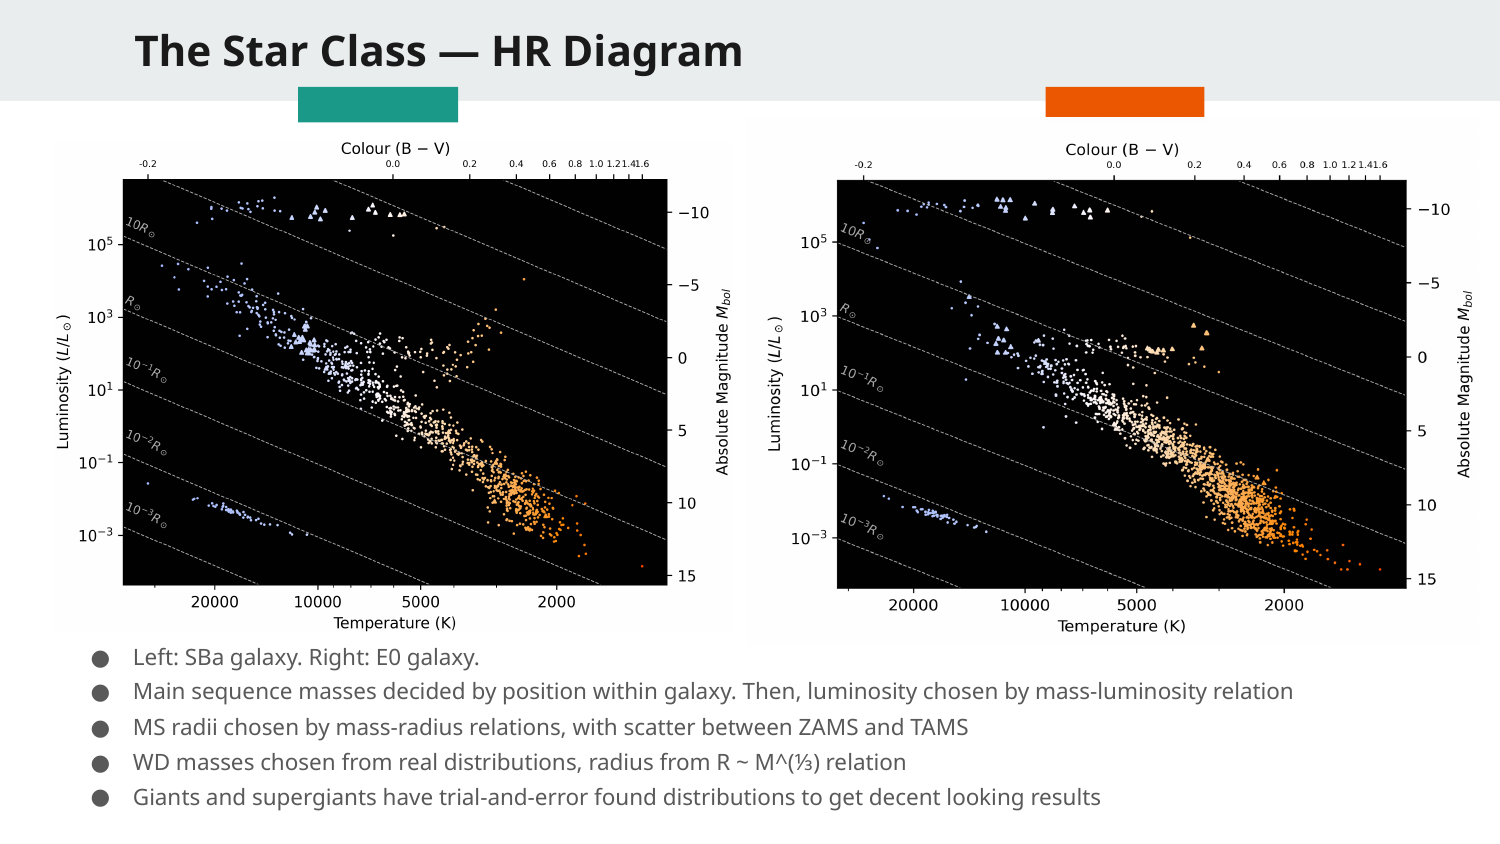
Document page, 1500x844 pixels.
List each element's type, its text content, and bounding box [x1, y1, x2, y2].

title The Star Class — HR Diagram [119, 6, 1381, 95]
picture [55, 140, 733, 632]
picture [745, 117, 1479, 646]
list Left: SBa galaxy. Right: E0 galaxy. Main sequence masses decided by position within galaxy. Then, luminosity chosen by mass-luminosity relation MS radii chosen by mass-radius relations, with scatter between ZAMS and TAMS WD masses chosen from real distributions, radius from R ~ M^(⅓) relation Giants and supergiants have trial-and-error found distributions to get decent looking results [55, 621, 1479, 830]
